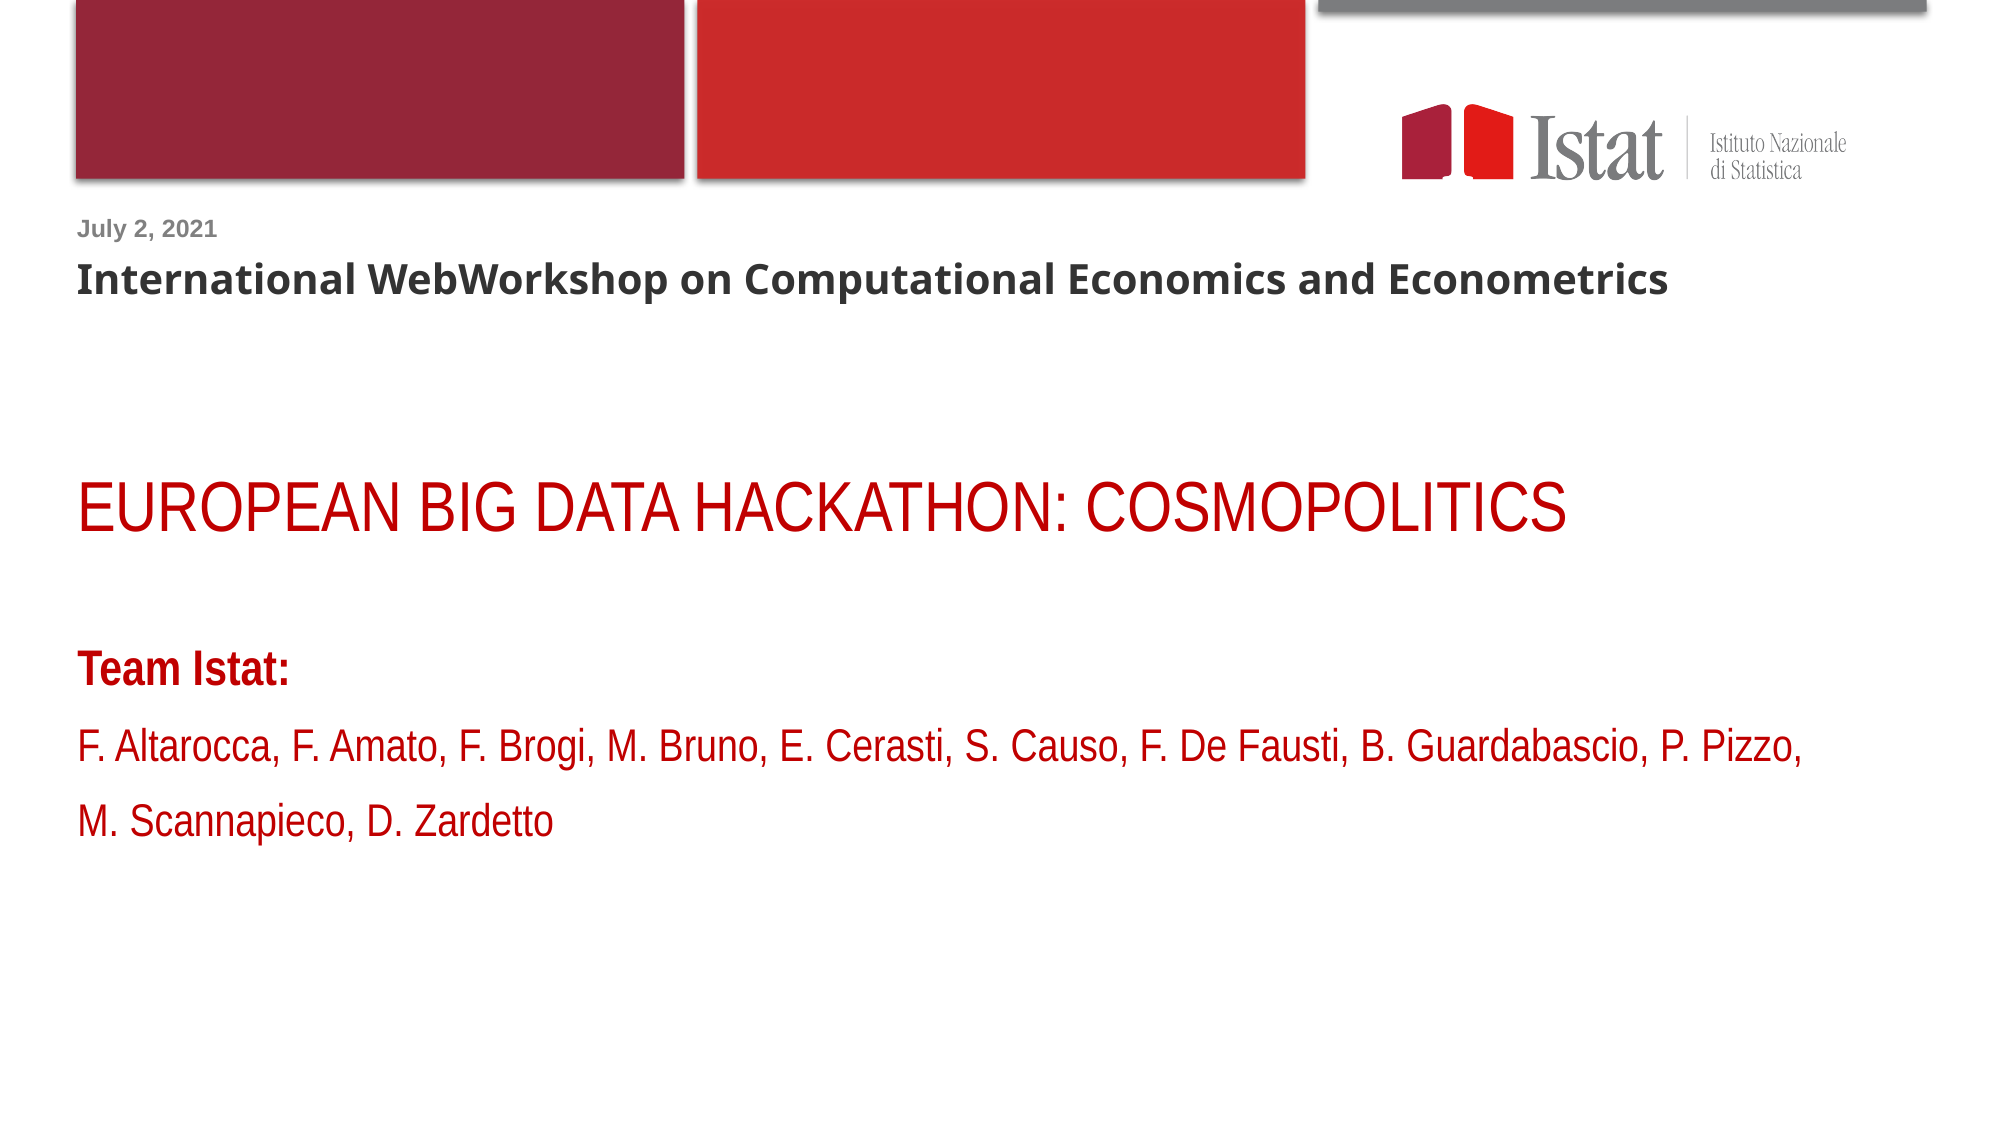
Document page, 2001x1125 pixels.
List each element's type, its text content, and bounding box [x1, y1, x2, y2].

list International WebWorkshop on Computational Economics and Econometrics [76, 252, 1843, 431]
list July 2, 2021 [76, 211, 683, 247]
picture [1402, 104, 1846, 181]
title EUROPEAN BIG DATA HACKATHON: COSMOPOLITICS Team Istat: F. Altarocca, F. Amato, F. Brogi, M. Bruno, E. Cerasti, S. Causo, F. De Fausti, B. Guardabascio, P. Pizzo, M. Scannapieco, D. Zardetto [77, 431, 1843, 887]
